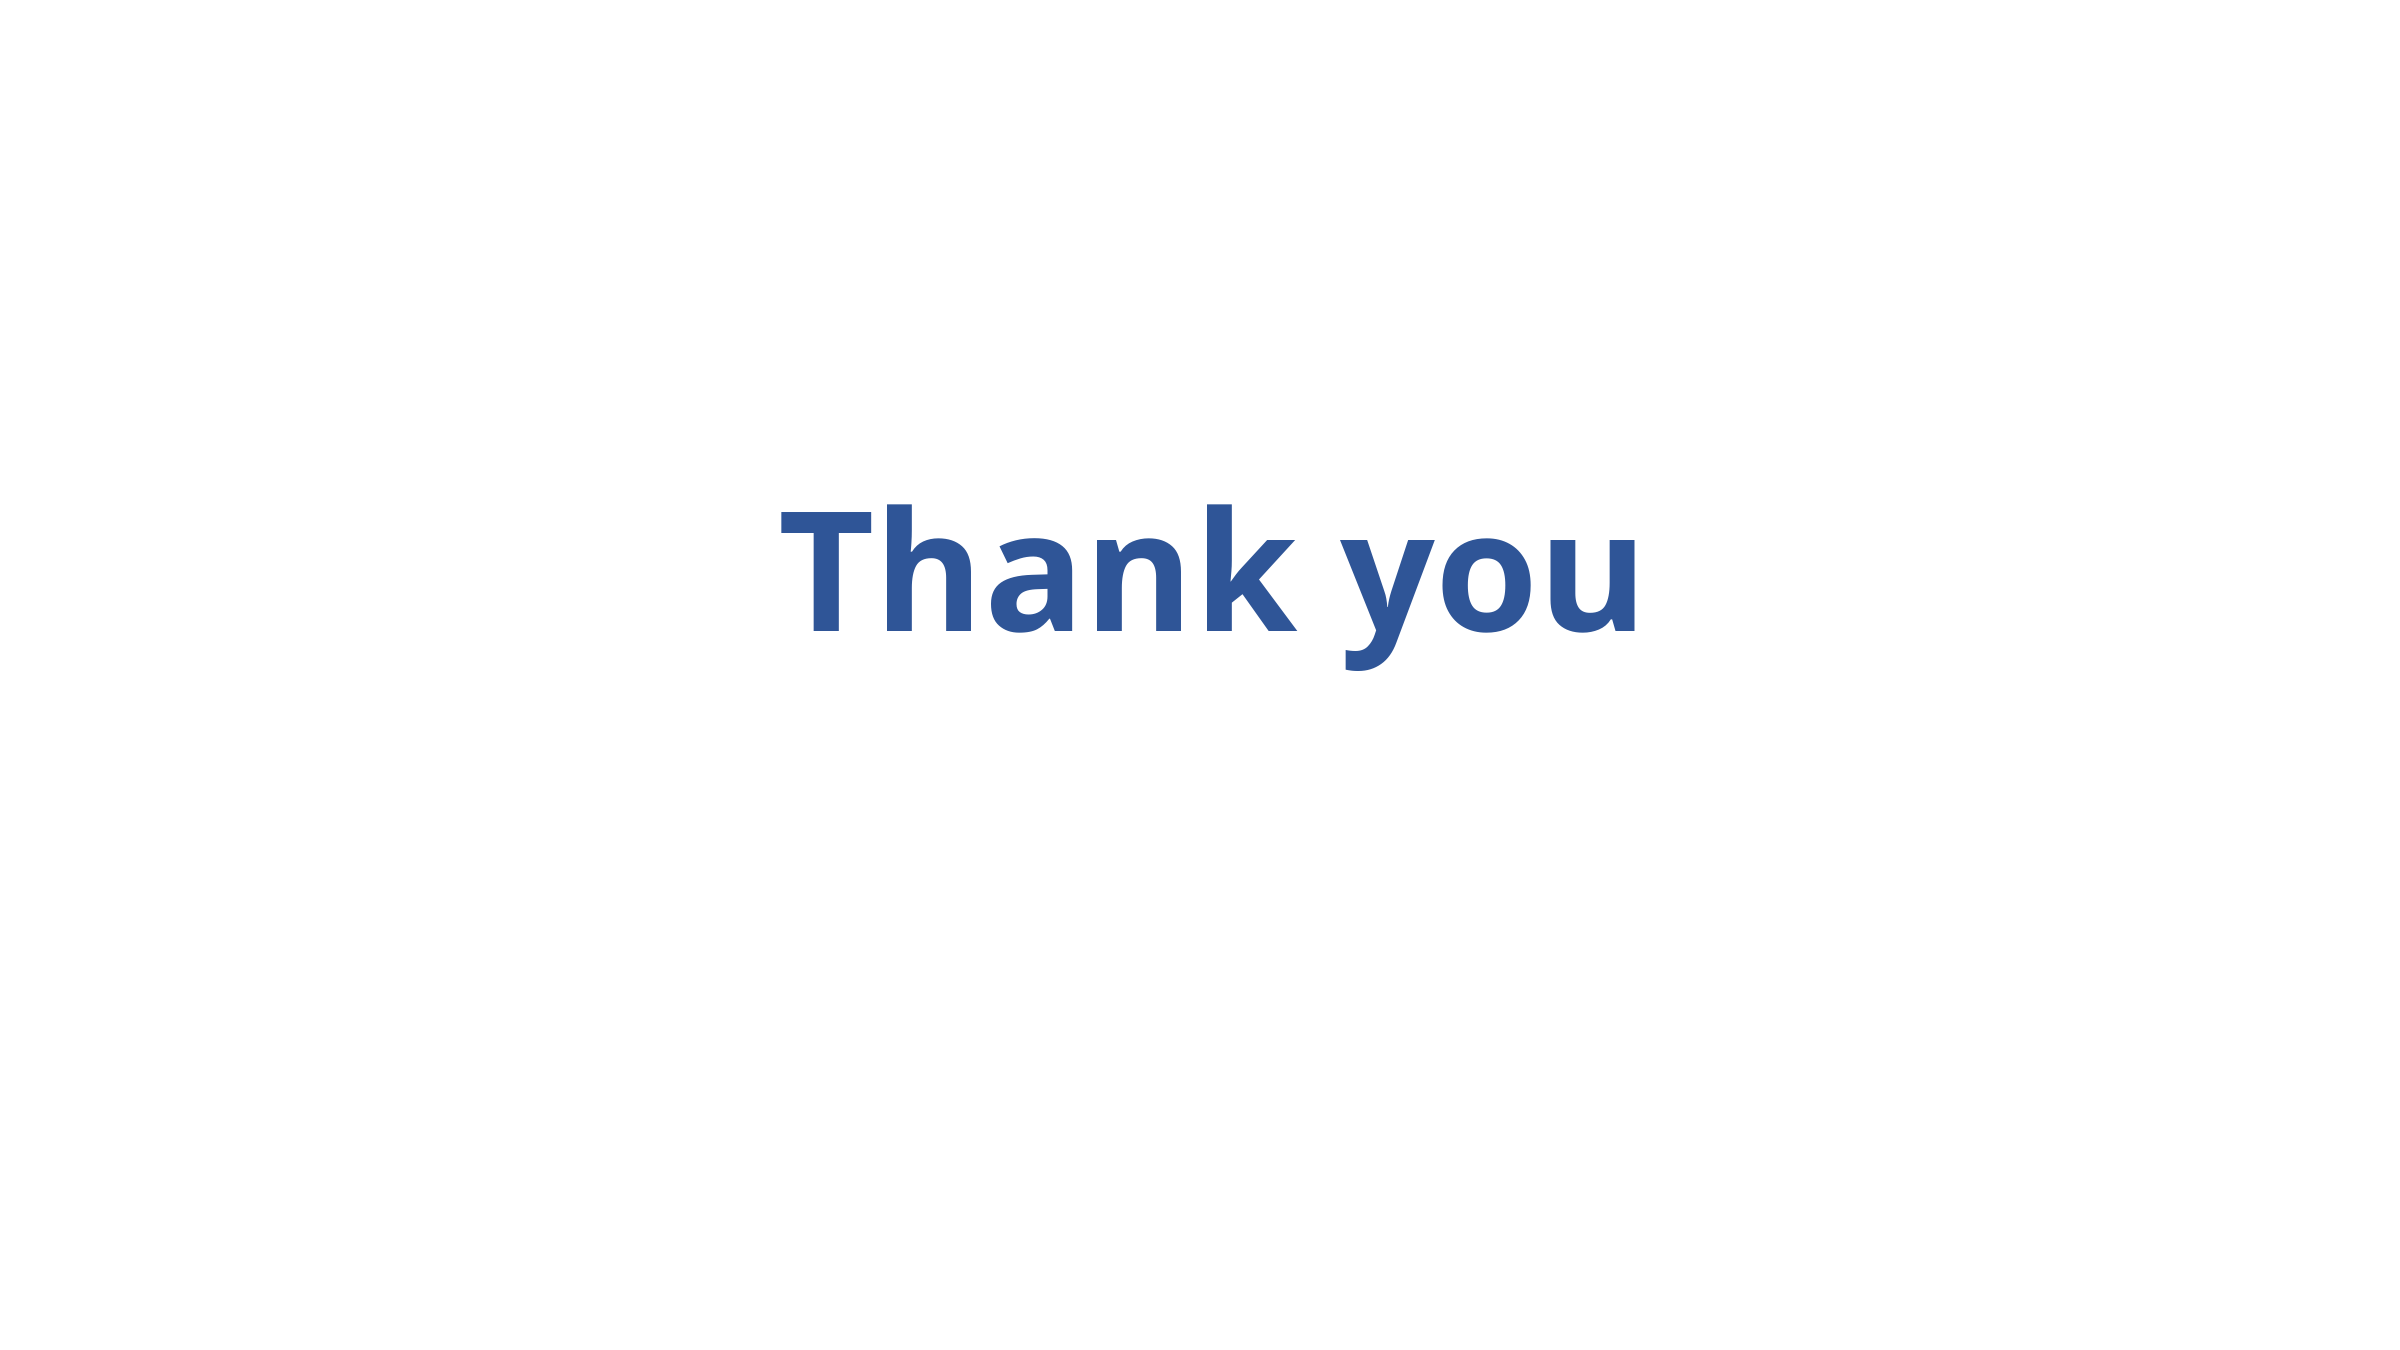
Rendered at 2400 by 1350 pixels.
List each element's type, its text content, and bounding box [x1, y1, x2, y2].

text_box Thank you [763, 457, 1964, 673]
